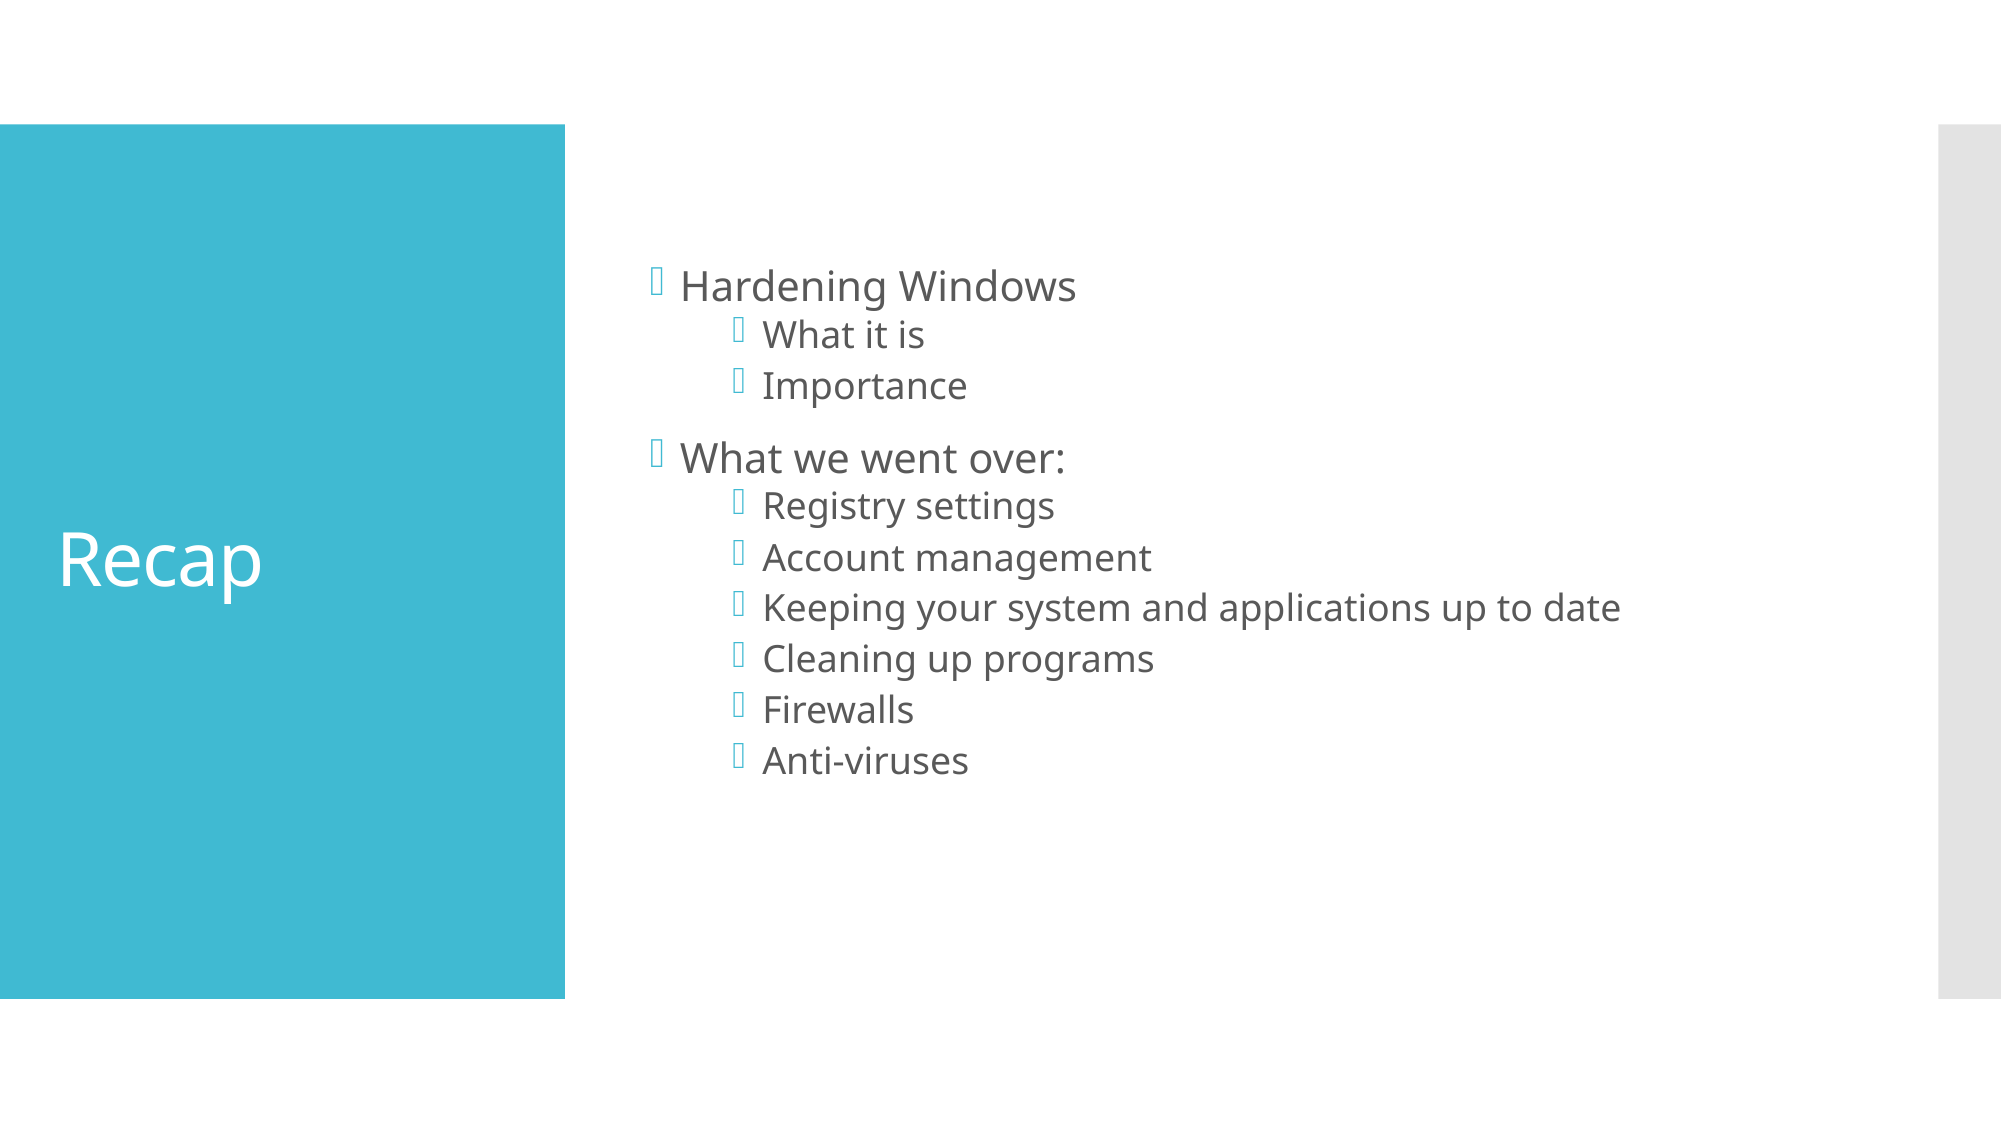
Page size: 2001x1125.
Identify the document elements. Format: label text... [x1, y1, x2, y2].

title Recap [41, 184, 525, 940]
list Hardening Windows What it is Importance What we went over: Registry settings Account management Keeping your system and applications up to date Cleaning up programs Firewalls Anti-viruses [634, 141, 1835, 982]
